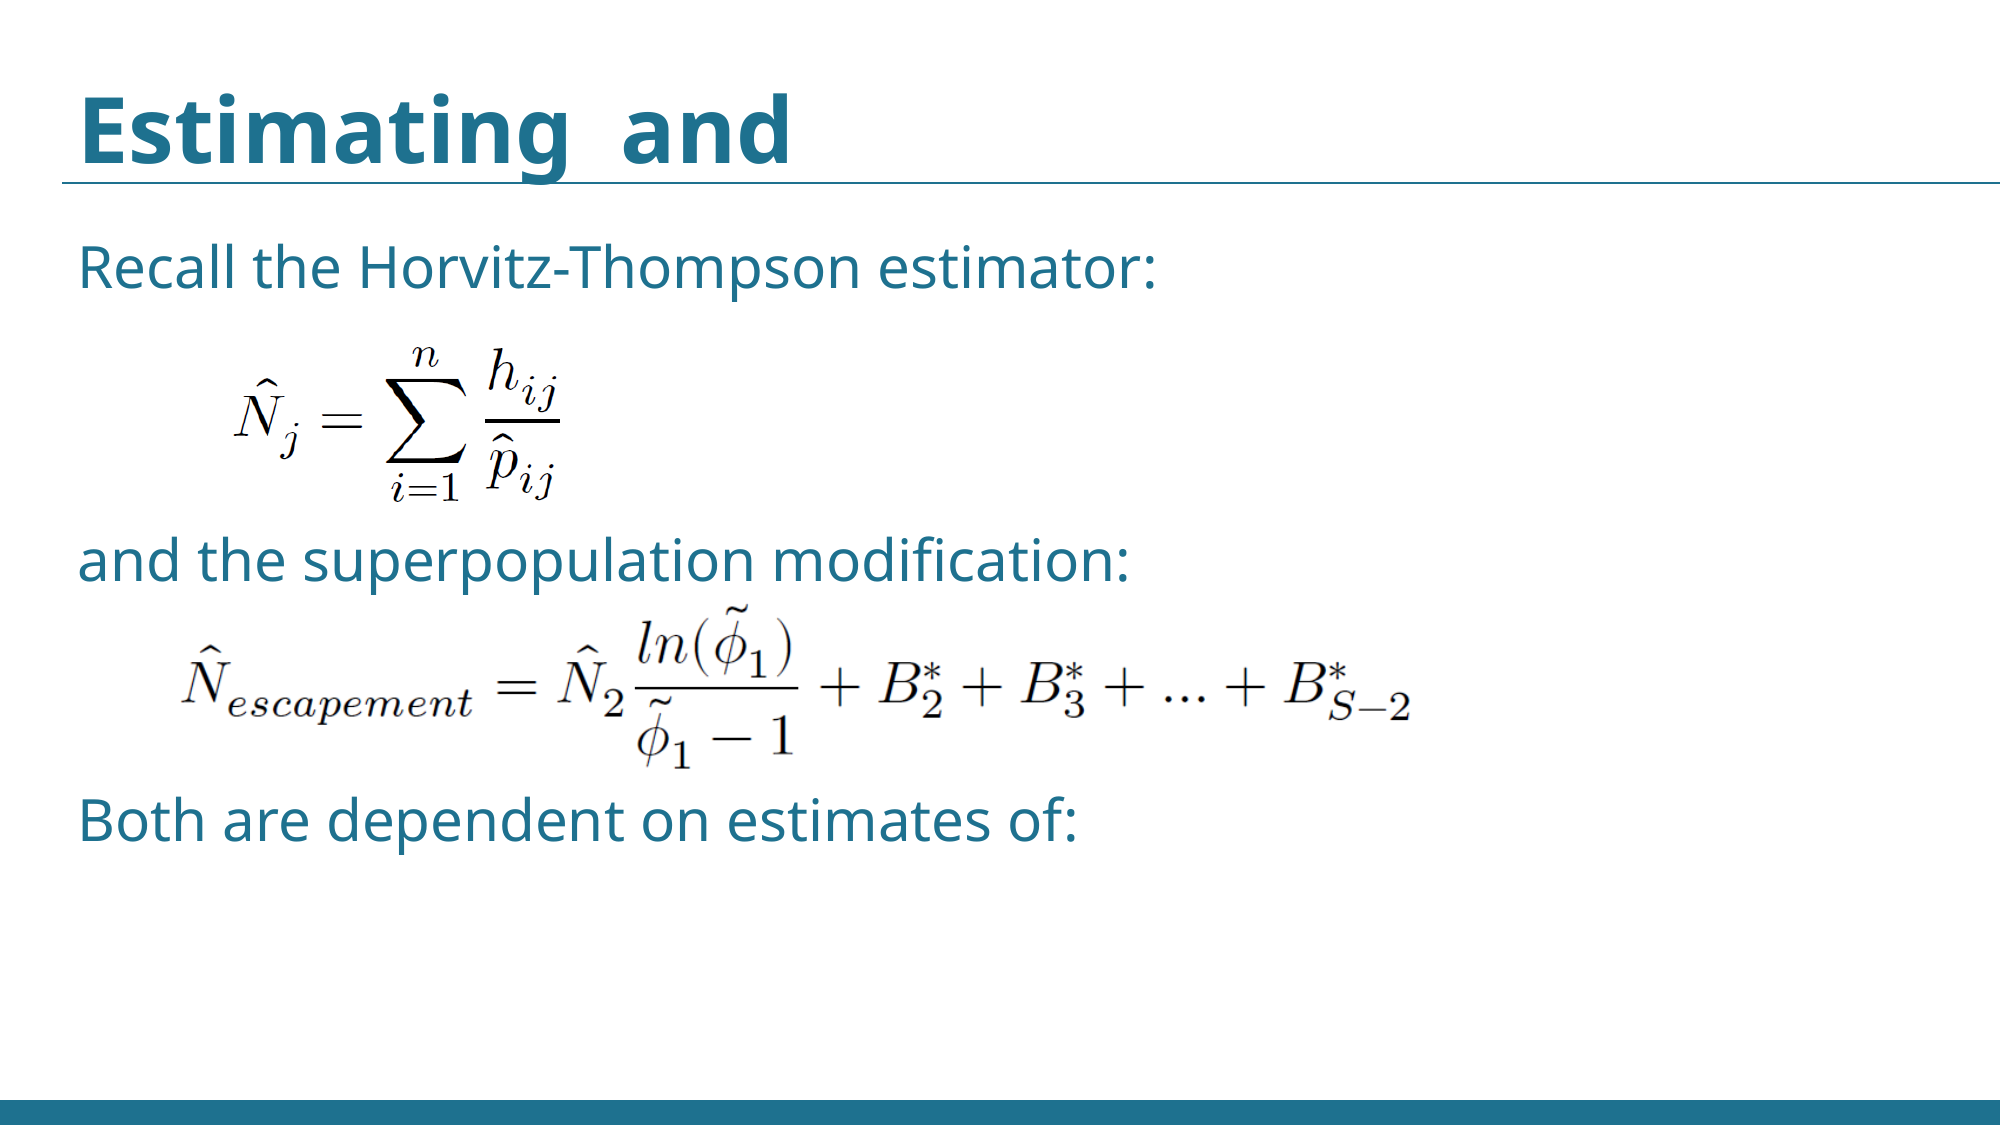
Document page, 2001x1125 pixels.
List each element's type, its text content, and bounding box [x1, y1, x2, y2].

list Recall the Horvitz-Thompson estimator: [62, 230, 1937, 324]
picture [171, 596, 1421, 785]
text_box and the superpopulation modification: [62, 523, 1936, 617]
picture [222, 323, 576, 526]
